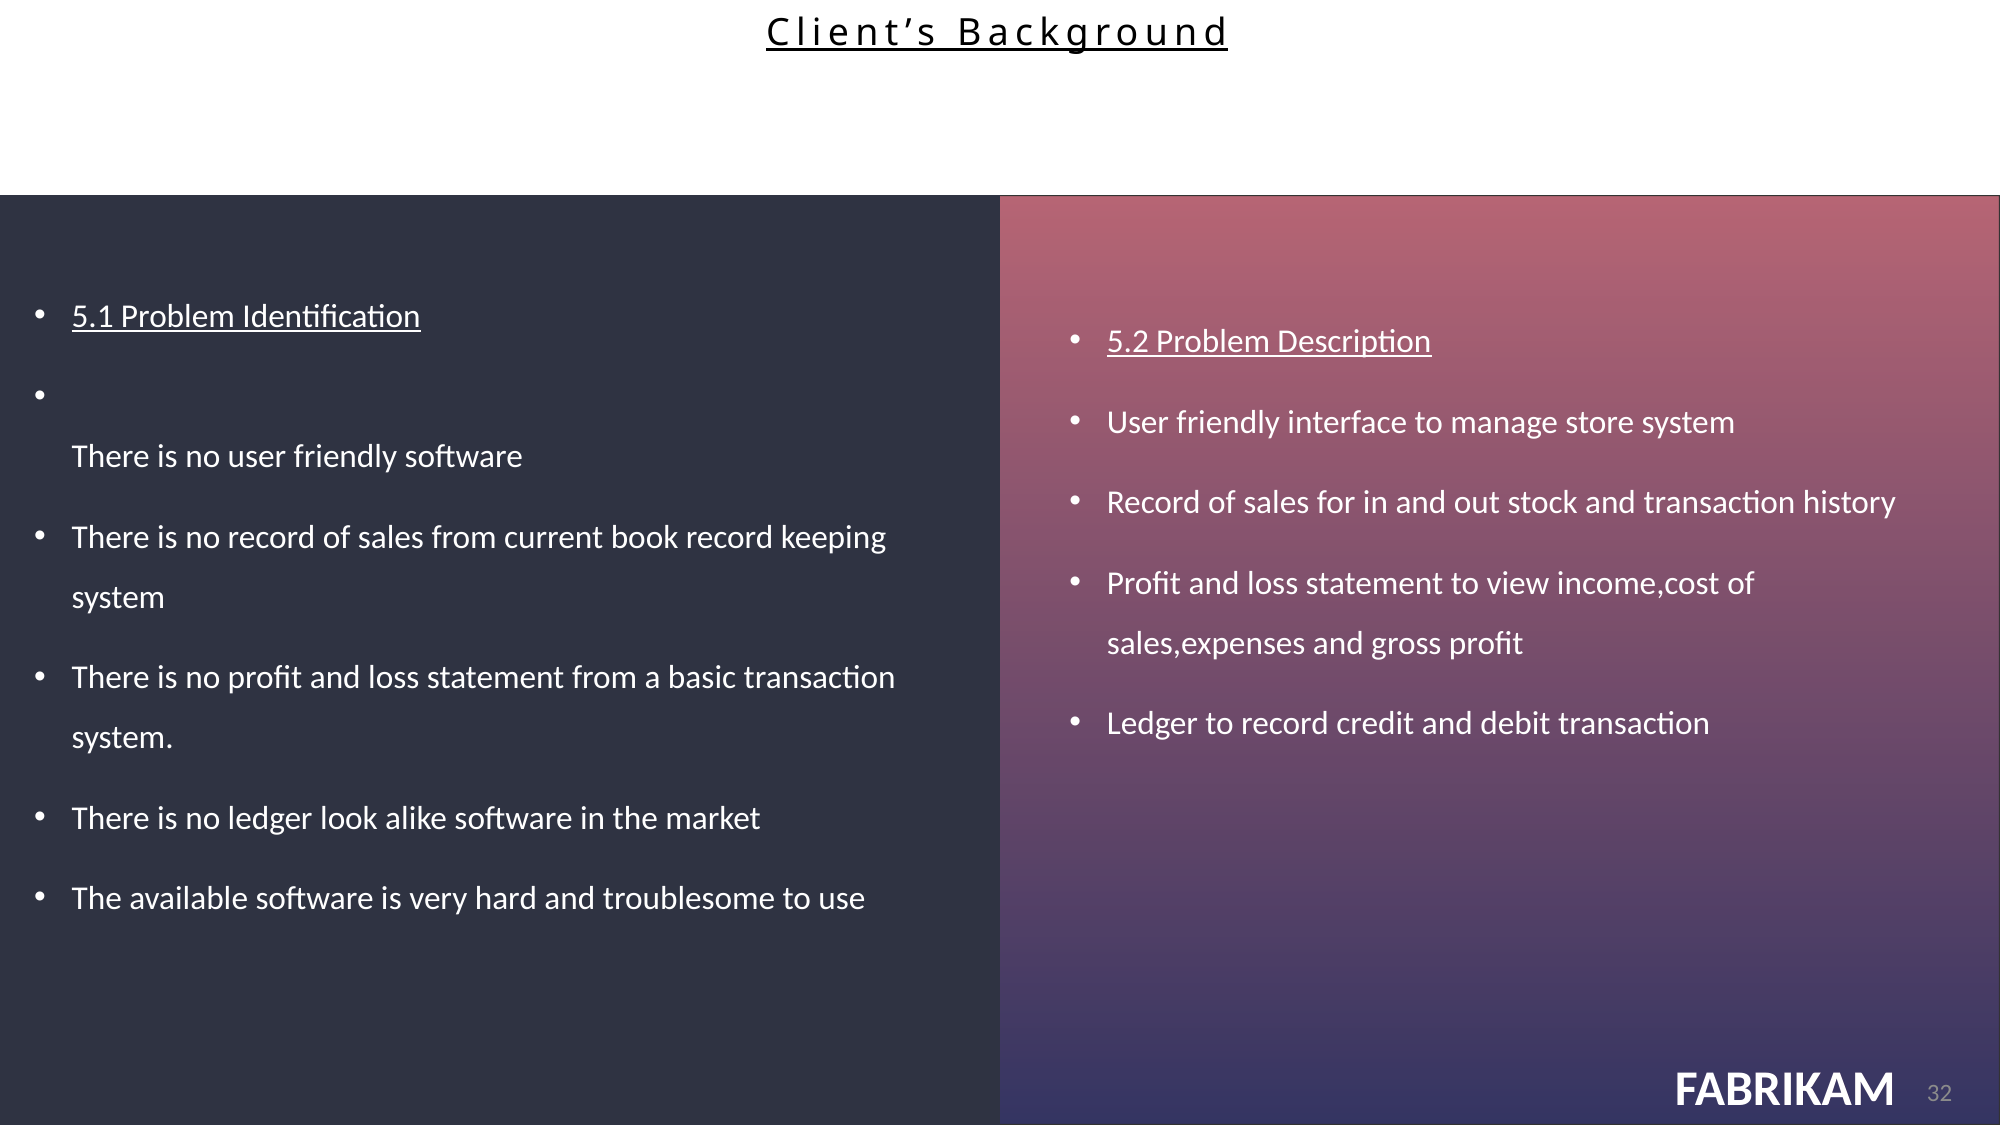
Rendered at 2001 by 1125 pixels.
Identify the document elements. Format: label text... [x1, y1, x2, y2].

list 5.2 Problem Description User friendly interface to manage store system Record of sales for in and out stock and transaction history Profit and loss statement to view income,cost of sales,expenses and gross profit Ledger to record credit and debit transaction [1069, 299, 1920, 904]
slide_number 32 [1894, 1061, 1968, 1121]
list 5.1 Problem Identification There is no user friendly software There is no record of sales from current book record keeping system There is no profit and loss statement from a basic transaction system. There is no ledger look alike software in the market The available software is very hard and troublesome to use [34, 274, 956, 1086]
title Client’s Background [97, 0, 1903, 196]
